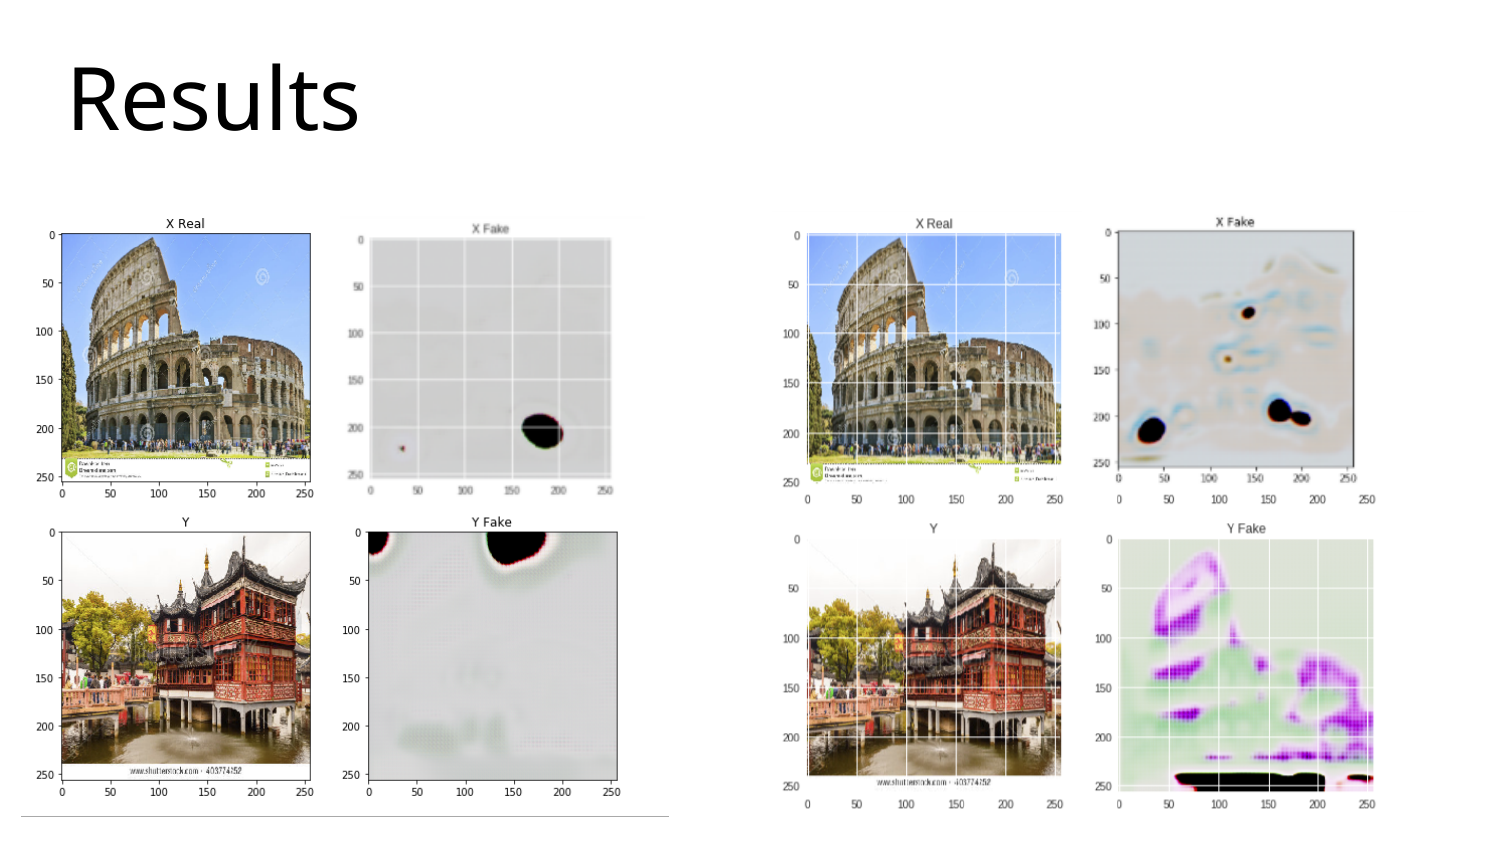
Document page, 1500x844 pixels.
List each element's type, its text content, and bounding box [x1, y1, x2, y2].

picture [772, 196, 1425, 818]
picture [21, 211, 669, 818]
title Results [51, 27, 1449, 164]
